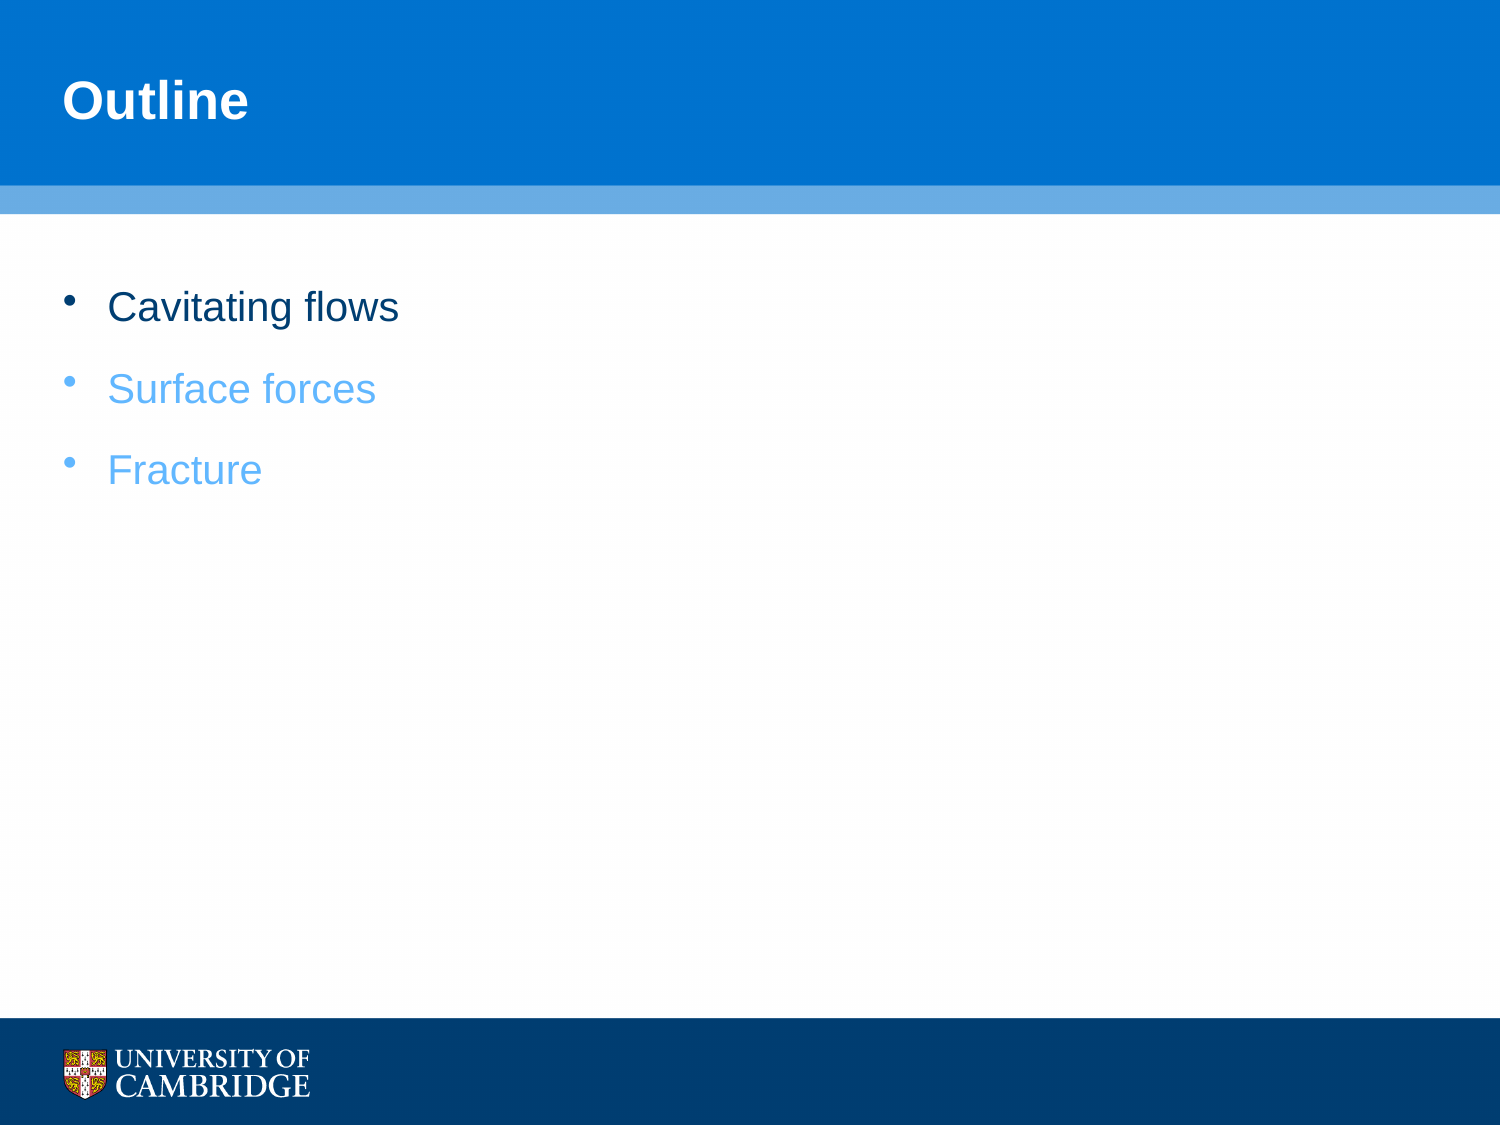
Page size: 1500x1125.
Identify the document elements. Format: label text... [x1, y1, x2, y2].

picture [0, 0, 1500, 1125]
title Outline [63, 65, 1437, 135]
list Cavitating flows Surface forces Fracture [63, 280, 1437, 948]
